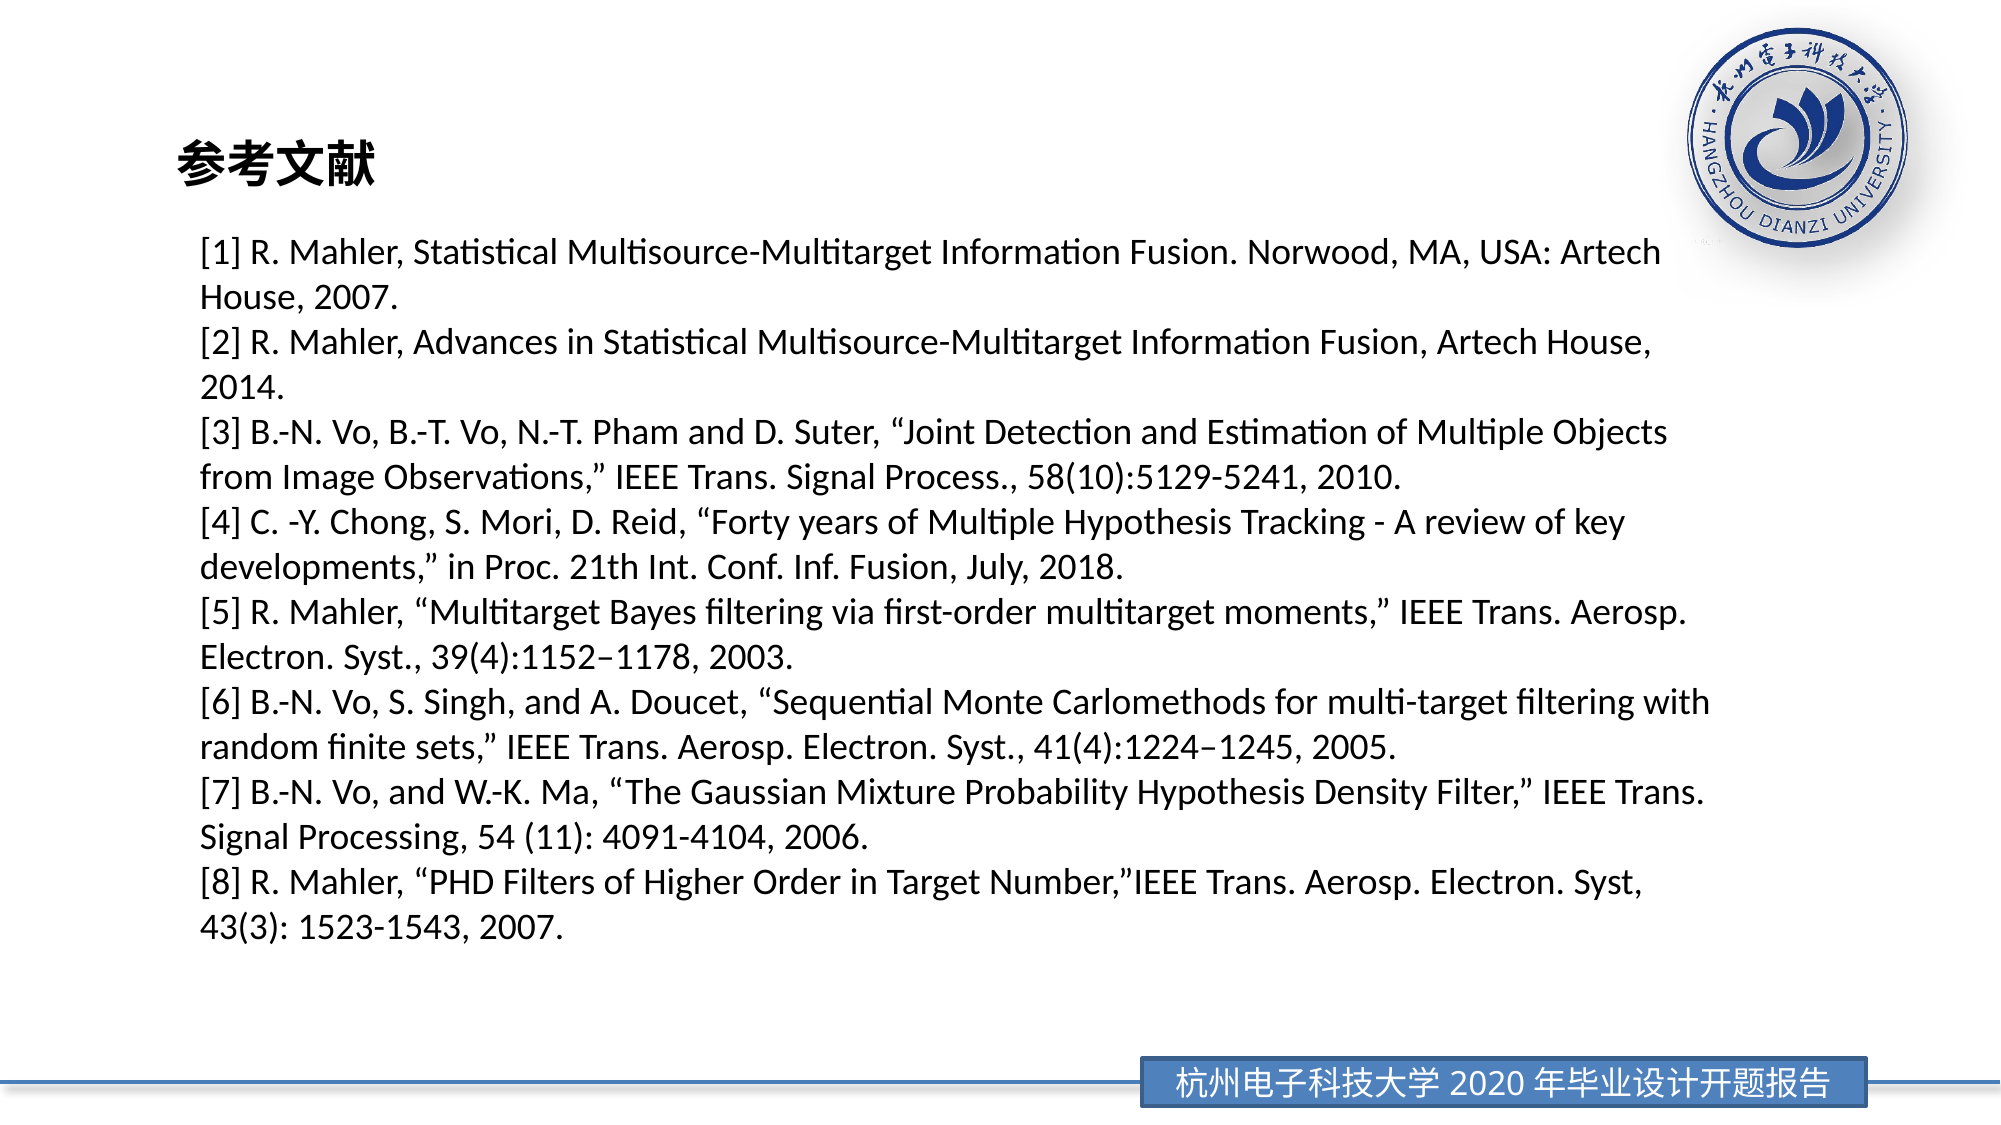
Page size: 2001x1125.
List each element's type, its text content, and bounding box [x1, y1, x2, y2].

text_box 参考文献 [161, 125, 1162, 201]
picture [1679, 19, 1916, 256]
text_box [1] R. Mahler, Statistical Multisource-Multitarget Information Fusion. Norwood, MA, USA: Artech House, 2007. [2] R. Mahler, Advances in Statistical Multisource-Multitarget Information Fusion, Artech House, 2014. [3] B.-N. Vo, B.-T. Vo, N.-T. Pham and D. Suter, “Joint Detection and Estimation of Multiple Objects from Image Observations,” IEEE Trans. Signal Process., 58(10):5129-5241, 2010. [4] C. -Y. Chong, S. Mori, D. Reid, “Forty years of Multiple Hypothesis Tracking - A review of key developments,” in Proc. 21th Int. Conf. Inf. Fusion, July, 2018. [5] R. Mahler, “Multitarget Bayes filtering via first-order multitarget moments,” IEEE Trans. Aerosp. Electron. Syst., 39(4):1152–1178, 2003. [6] B.-N. Vo, S. Singh, and A. Doucet, “Sequential Monte Carlomethods for multi-target filtering with random finite sets,” IEEE Trans. Aerosp. Electron. Syst., 41(4):1224–1245, 2005. [7] B.-N. Vo, and W.-K. Ma, “The Gaussian Mixture Probability Hypothesis Density Filter,” IEEE Trans. Signal Processing, 54 (11): 4091-4104, 2006. [8] R. Mahler, “PHD Filters of Higher Order in Target Number,”IEEE Trans. Aerosp. Electron. Syst, 43(3): 1523-1543, 2007. [184, 219, 1733, 1000]
